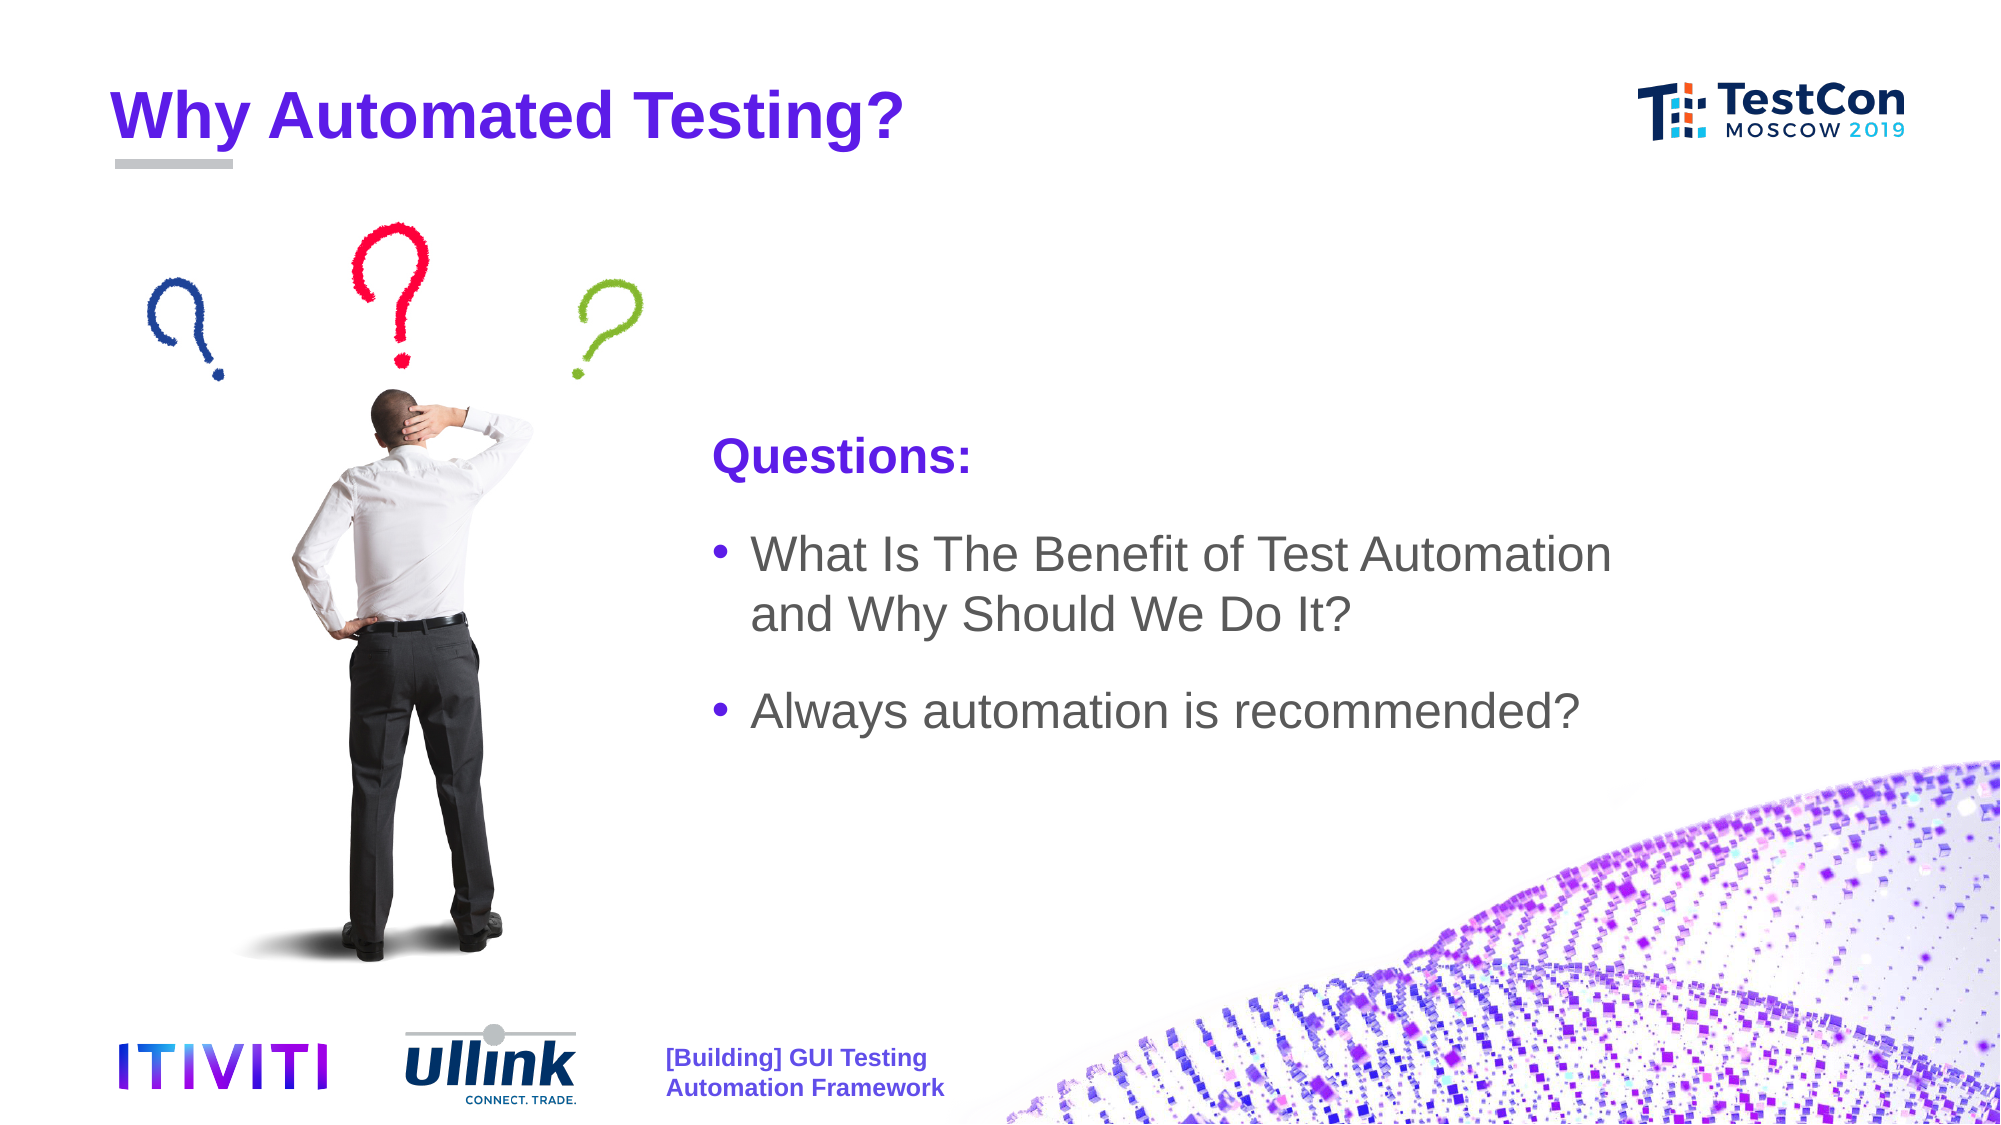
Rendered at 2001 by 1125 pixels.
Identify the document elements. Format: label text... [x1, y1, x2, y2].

picture [119, 1043, 327, 1090]
picture [907, 716, 2000, 1124]
picture [1638, 82, 1904, 141]
picture [910, 1085, 916, 1094]
picture [396, 1021, 583, 1112]
text_box Why Automated Testing? [96, 64, 1328, 159]
text_box Questions: What Is The Benefit of Test Automation and Why Should We Do It? Always automation is recommended? [711, 423, 1649, 739]
picture [134, 182, 657, 981]
